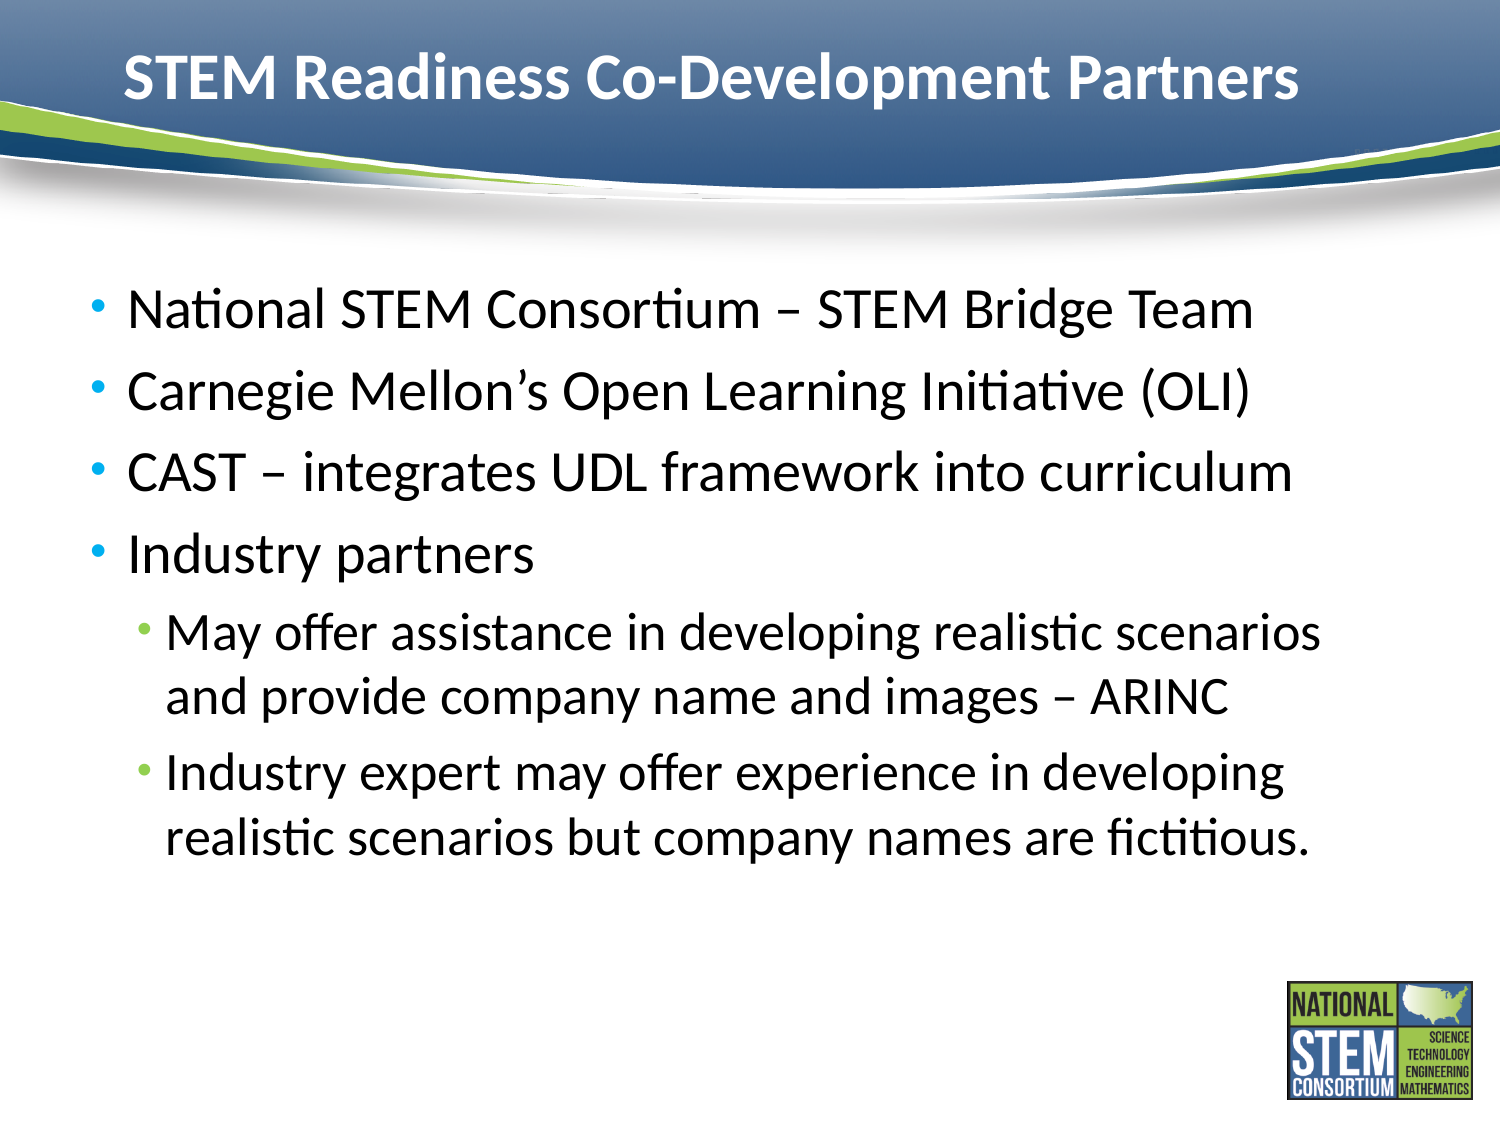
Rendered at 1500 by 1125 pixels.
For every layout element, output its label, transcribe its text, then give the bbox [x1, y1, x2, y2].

title STEM Readiness Co-Development Partners [37, 24, 1388, 150]
picture [1287, 981, 1473, 1100]
list National STEM Consortium – STEM Bridge Team Carnegie Mellon’s Open Learning Initiative (OLI) CAST – integrates UDL framework into curriculum Industry partners May offer assistance in developing realistic scenarios and provide company name and images – ARINC Industry expert may offer experience in developing realistic scenarios but company names are fictitious. [75, 262, 1425, 1005]
picture [0, 0, 1500, 322]
